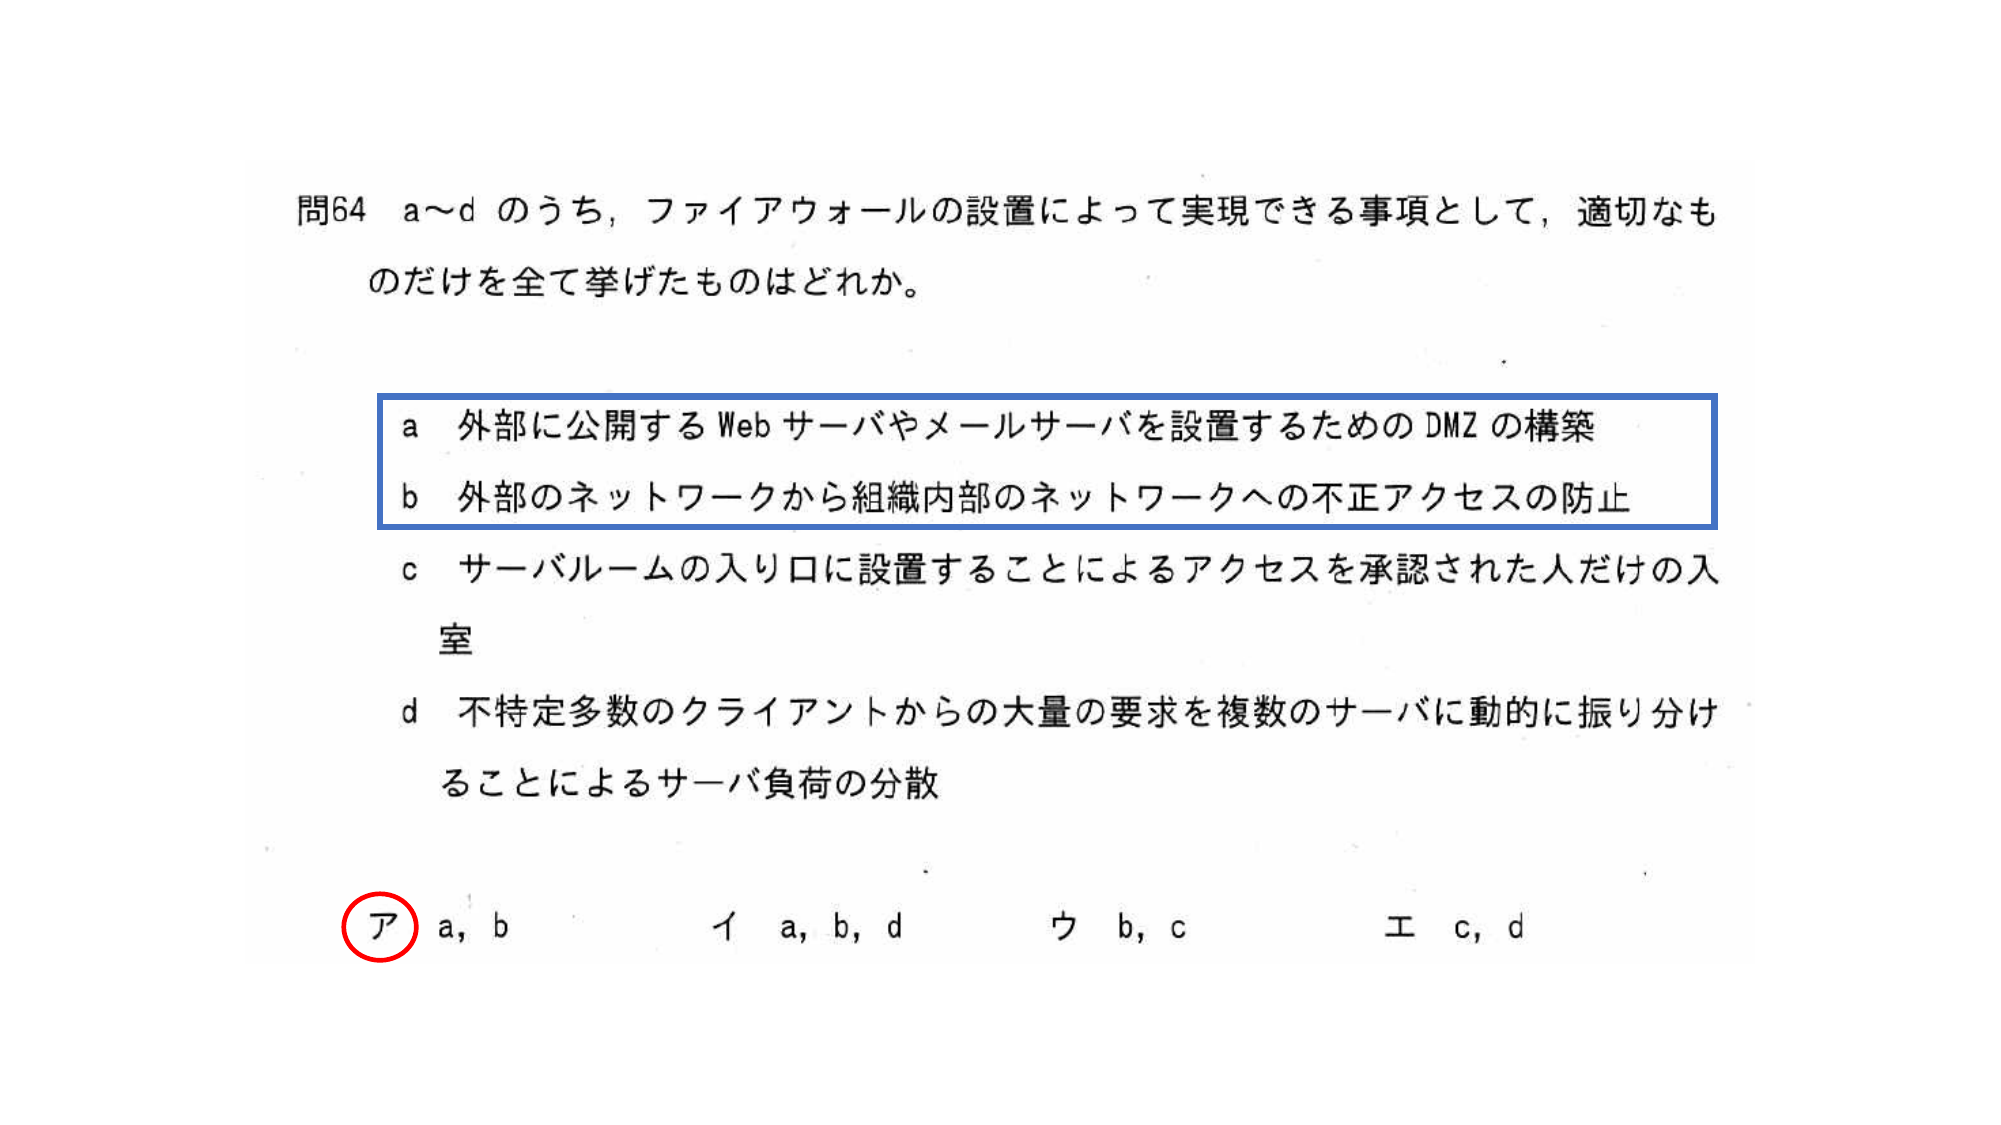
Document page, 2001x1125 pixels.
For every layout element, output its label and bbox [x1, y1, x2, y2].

picture [245, 160, 1755, 965]
